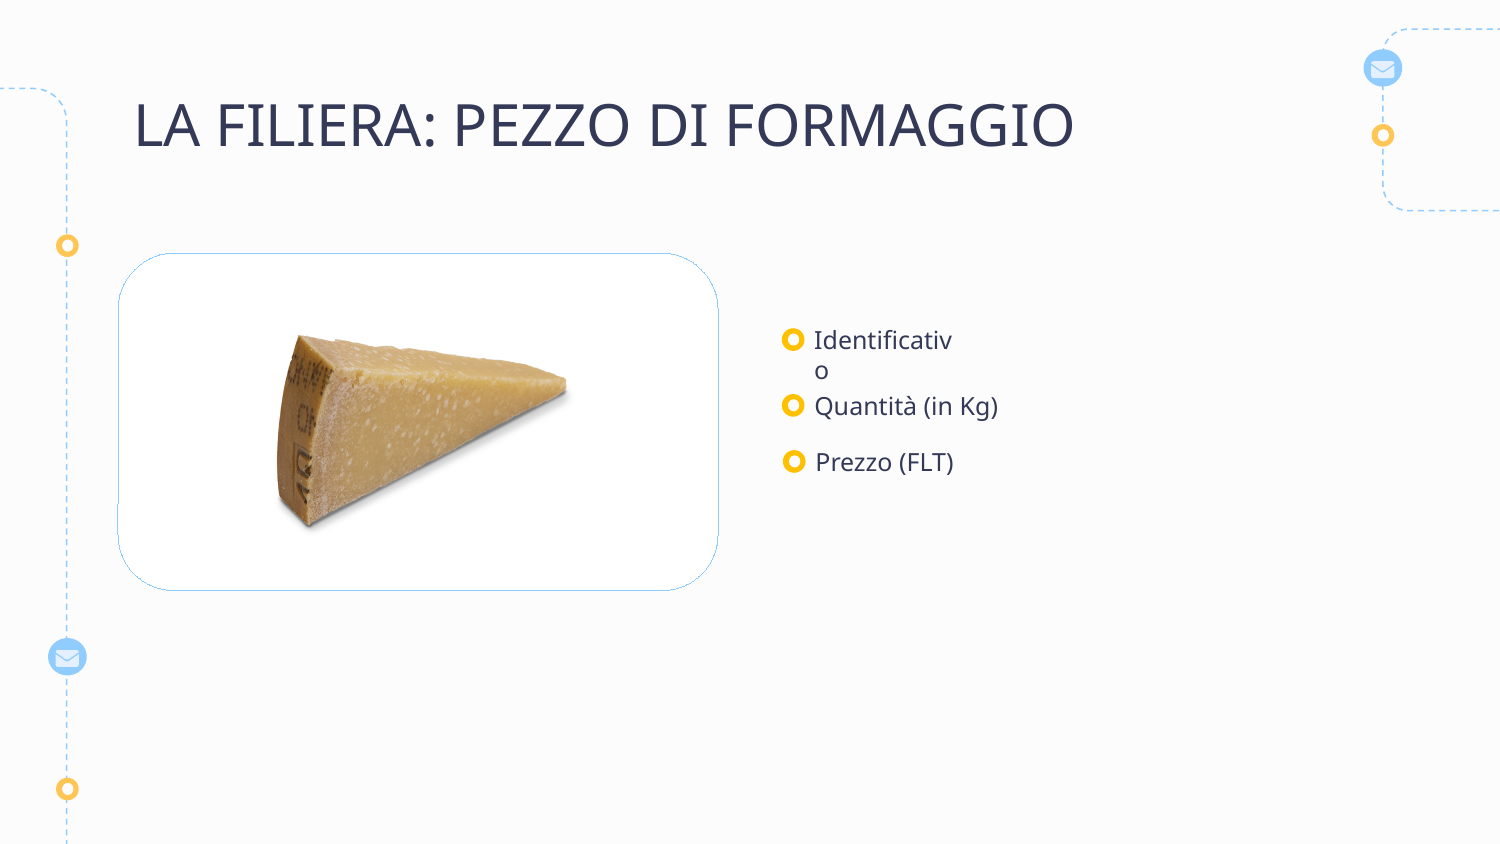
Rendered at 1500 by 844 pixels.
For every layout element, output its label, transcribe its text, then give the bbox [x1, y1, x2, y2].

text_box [781, 327, 805, 352]
text_box Identificativo [799, 309, 974, 358]
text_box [782, 449, 806, 474]
text_box Prezzo (FLT) [800, 431, 1039, 480]
picture [117, 252, 719, 591]
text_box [781, 393, 805, 417]
title LA FILIERA: PEZZO DI FORMAGGIO [118, 72, 1382, 167]
text_box Quantità (in Kg) [799, 375, 1038, 424]
